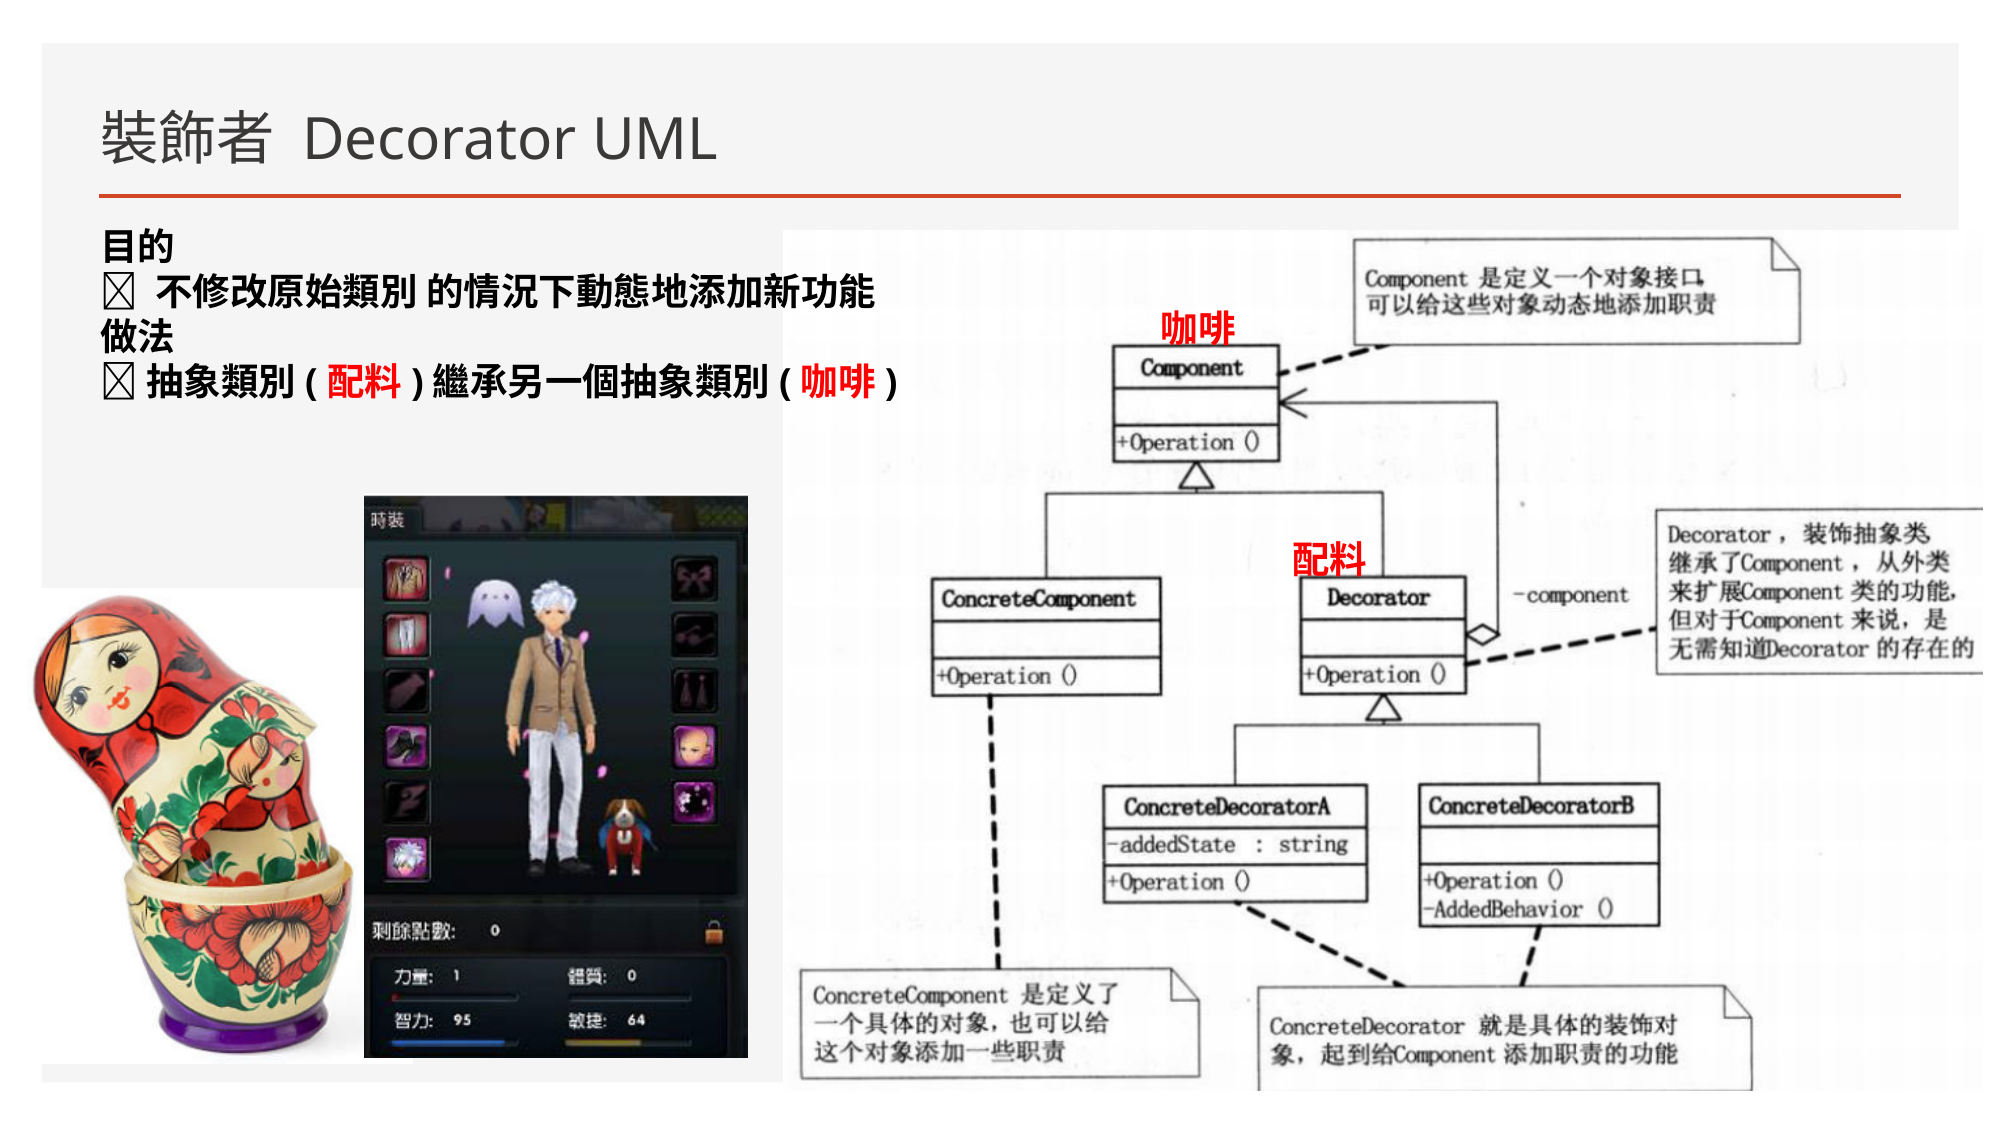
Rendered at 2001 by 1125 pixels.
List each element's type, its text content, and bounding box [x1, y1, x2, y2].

title 裝飾者 Decorator UML [85, 73, 1214, 179]
text_box 目的 🔹 不修改原始類別 的情況下動態地添加新功能 做法 🔹 抽象類別(配料)繼承另一個抽象類別(咖啡) [85, 215, 1086, 411]
picture [783, 230, 1983, 1091]
picture [17, 493, 748, 1064]
